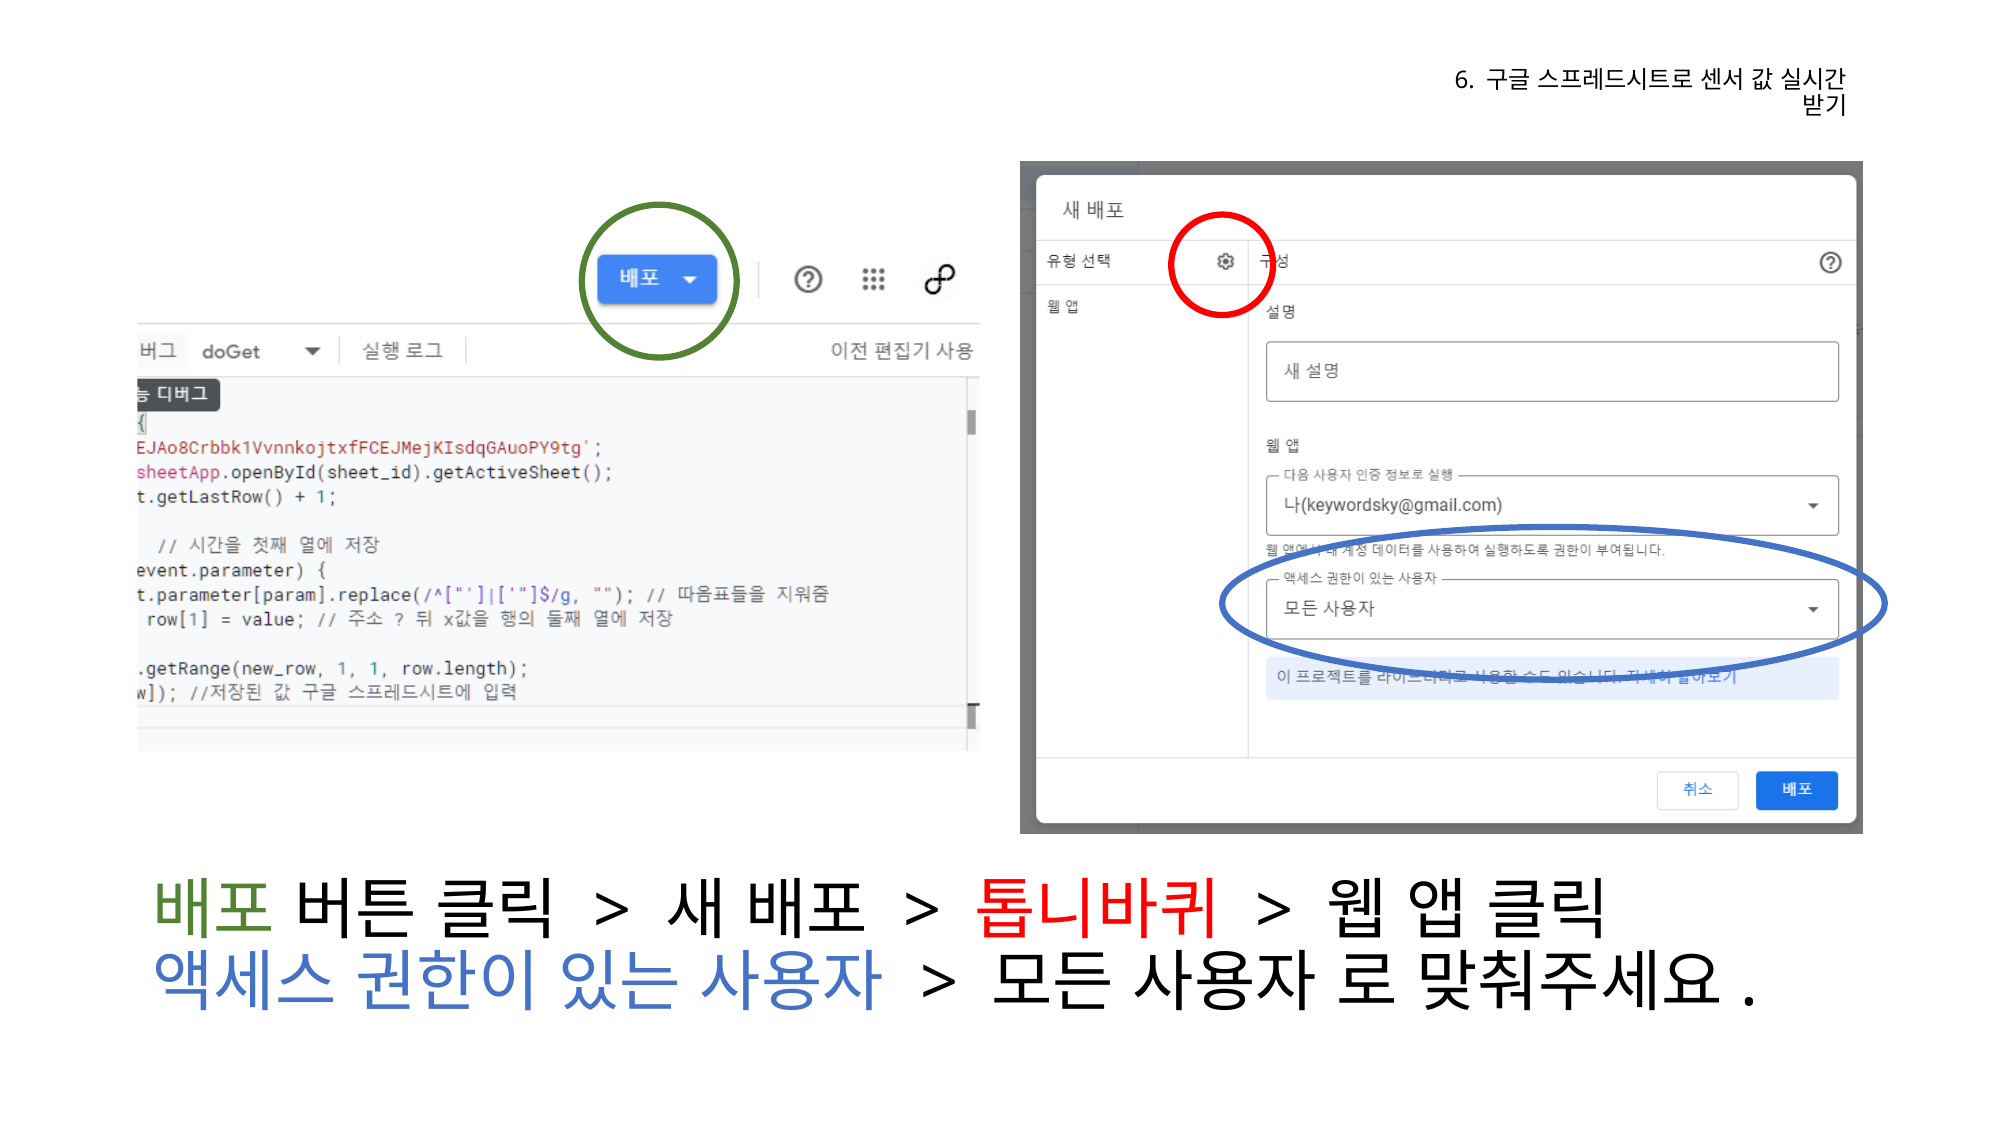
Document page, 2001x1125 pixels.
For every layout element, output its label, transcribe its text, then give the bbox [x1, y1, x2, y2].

title 6. 구글 스프레드시트로 센서 값 실시간 받기 [1412, 59, 1863, 128]
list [1020, 161, 1863, 834]
text_box [1863, 574, 1886, 632]
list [137, 244, 980, 751]
text_box [590, 203, 729, 244]
list 배포 버튼 클릭 > 새 배포 > 톱니바퀴 > 웹 앱 클릭 액세스 권한이 있는 사용자 > 모든 사용자 로 맞춰주세요. [137, 868, 1863, 1021]
